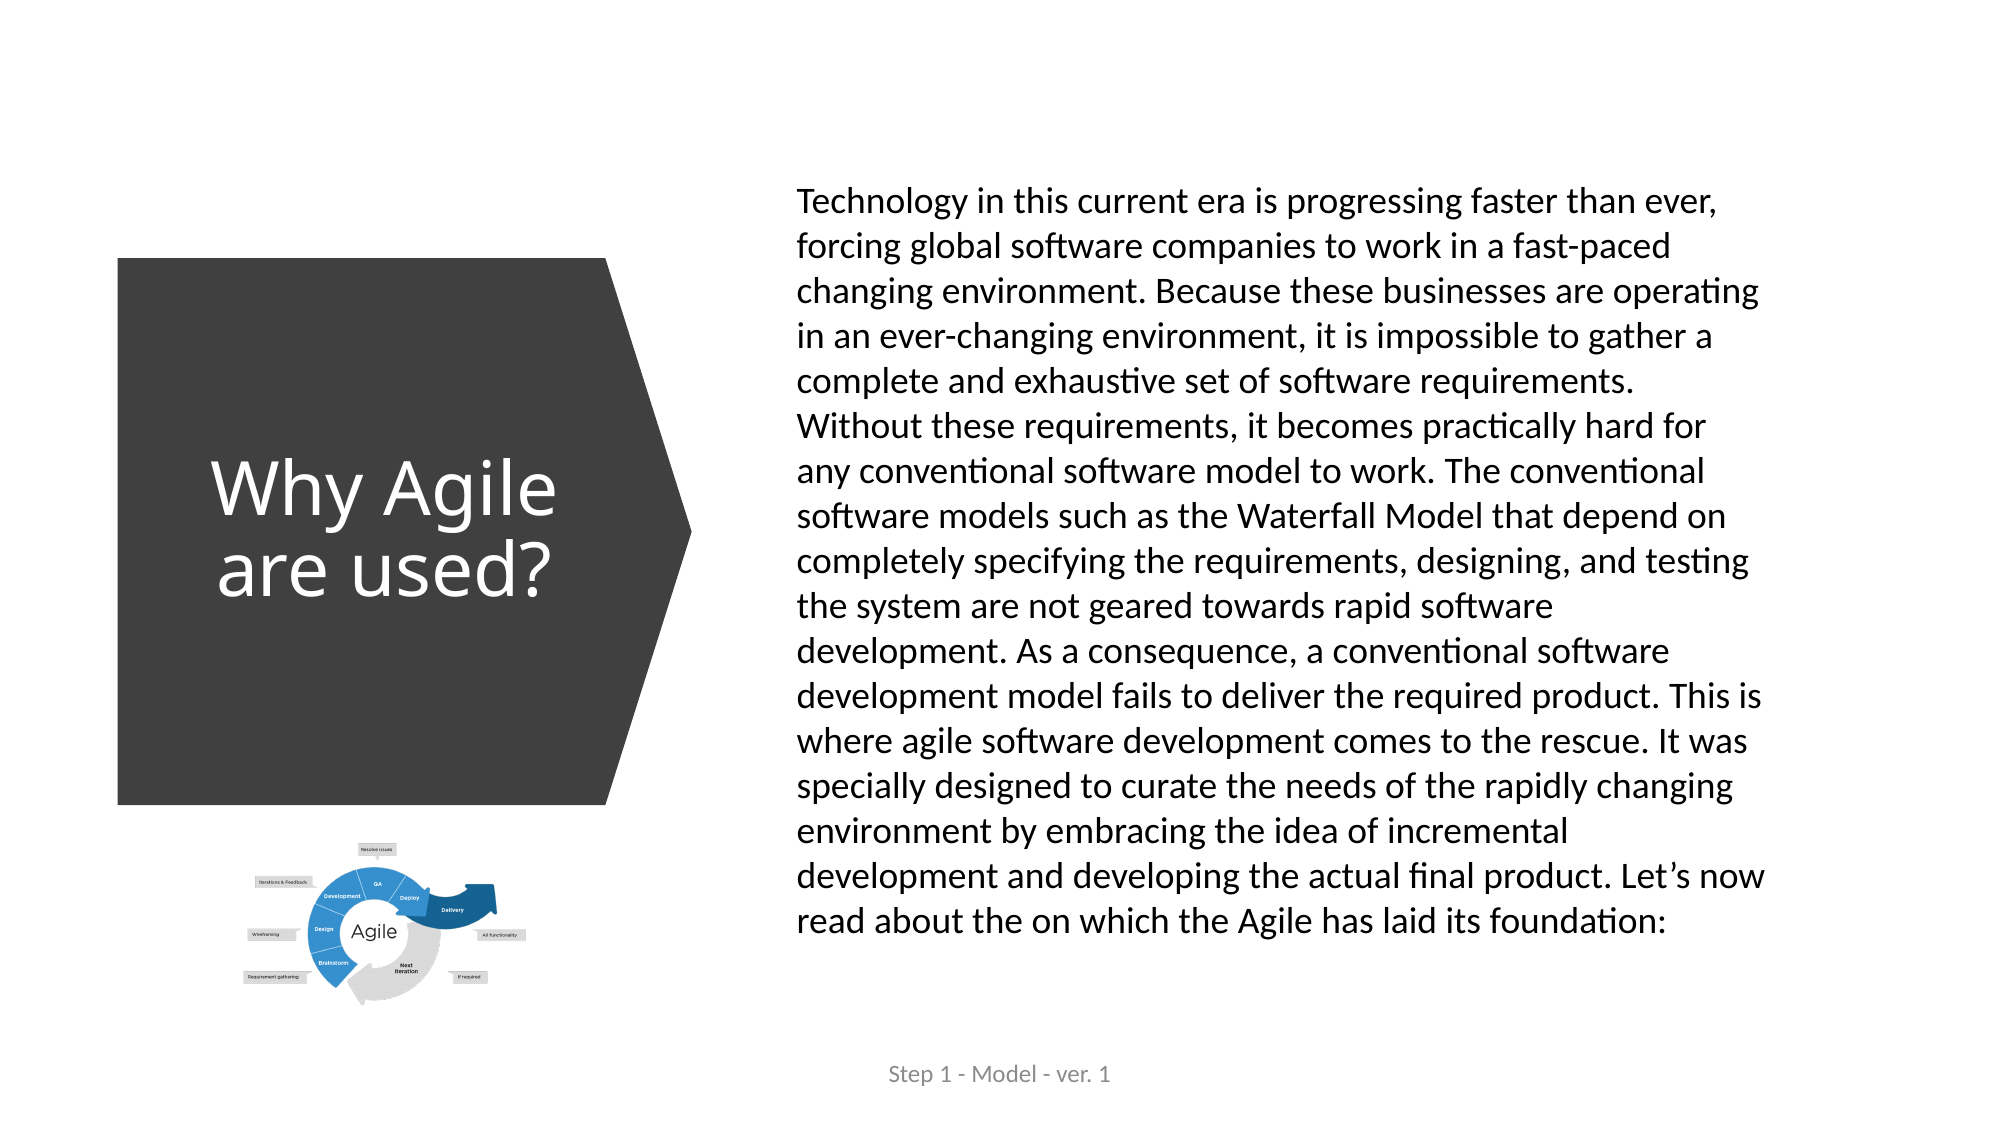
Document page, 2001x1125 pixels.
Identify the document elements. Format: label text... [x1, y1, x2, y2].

picture [211, 837, 558, 1011]
title Why Agile are used? [168, 322, 601, 741]
footer Step 1 - Model - ver. 1 [662, 1042, 1338, 1103]
text_box [116, 257, 693, 807]
text_box Technology in this current era is progressing faster than ever, forcing global software companies to work in a fast-paced changing environment. Because these businesses are operating in an ever-changing environment, it is impossible to gather a complete and exhaustive set of software requirements. Without these requirements, it becomes practically hard for any conventional software model to work. The conventional software models such as the Waterfall Model that depend on completely specifying the requirements, designing, and testing the system are not geared towards rapid software development. As a consequence, a conventional software development model fails to deliver the required product. This is where agile software development comes to the rescue. It was specially designed to curate the needs of the rapidly changing environment by embracing the idea of incremental development and developing the actual final product. Let’s now read about the on which the Agile has laid its foundation: [781, 168, 1782, 949]
